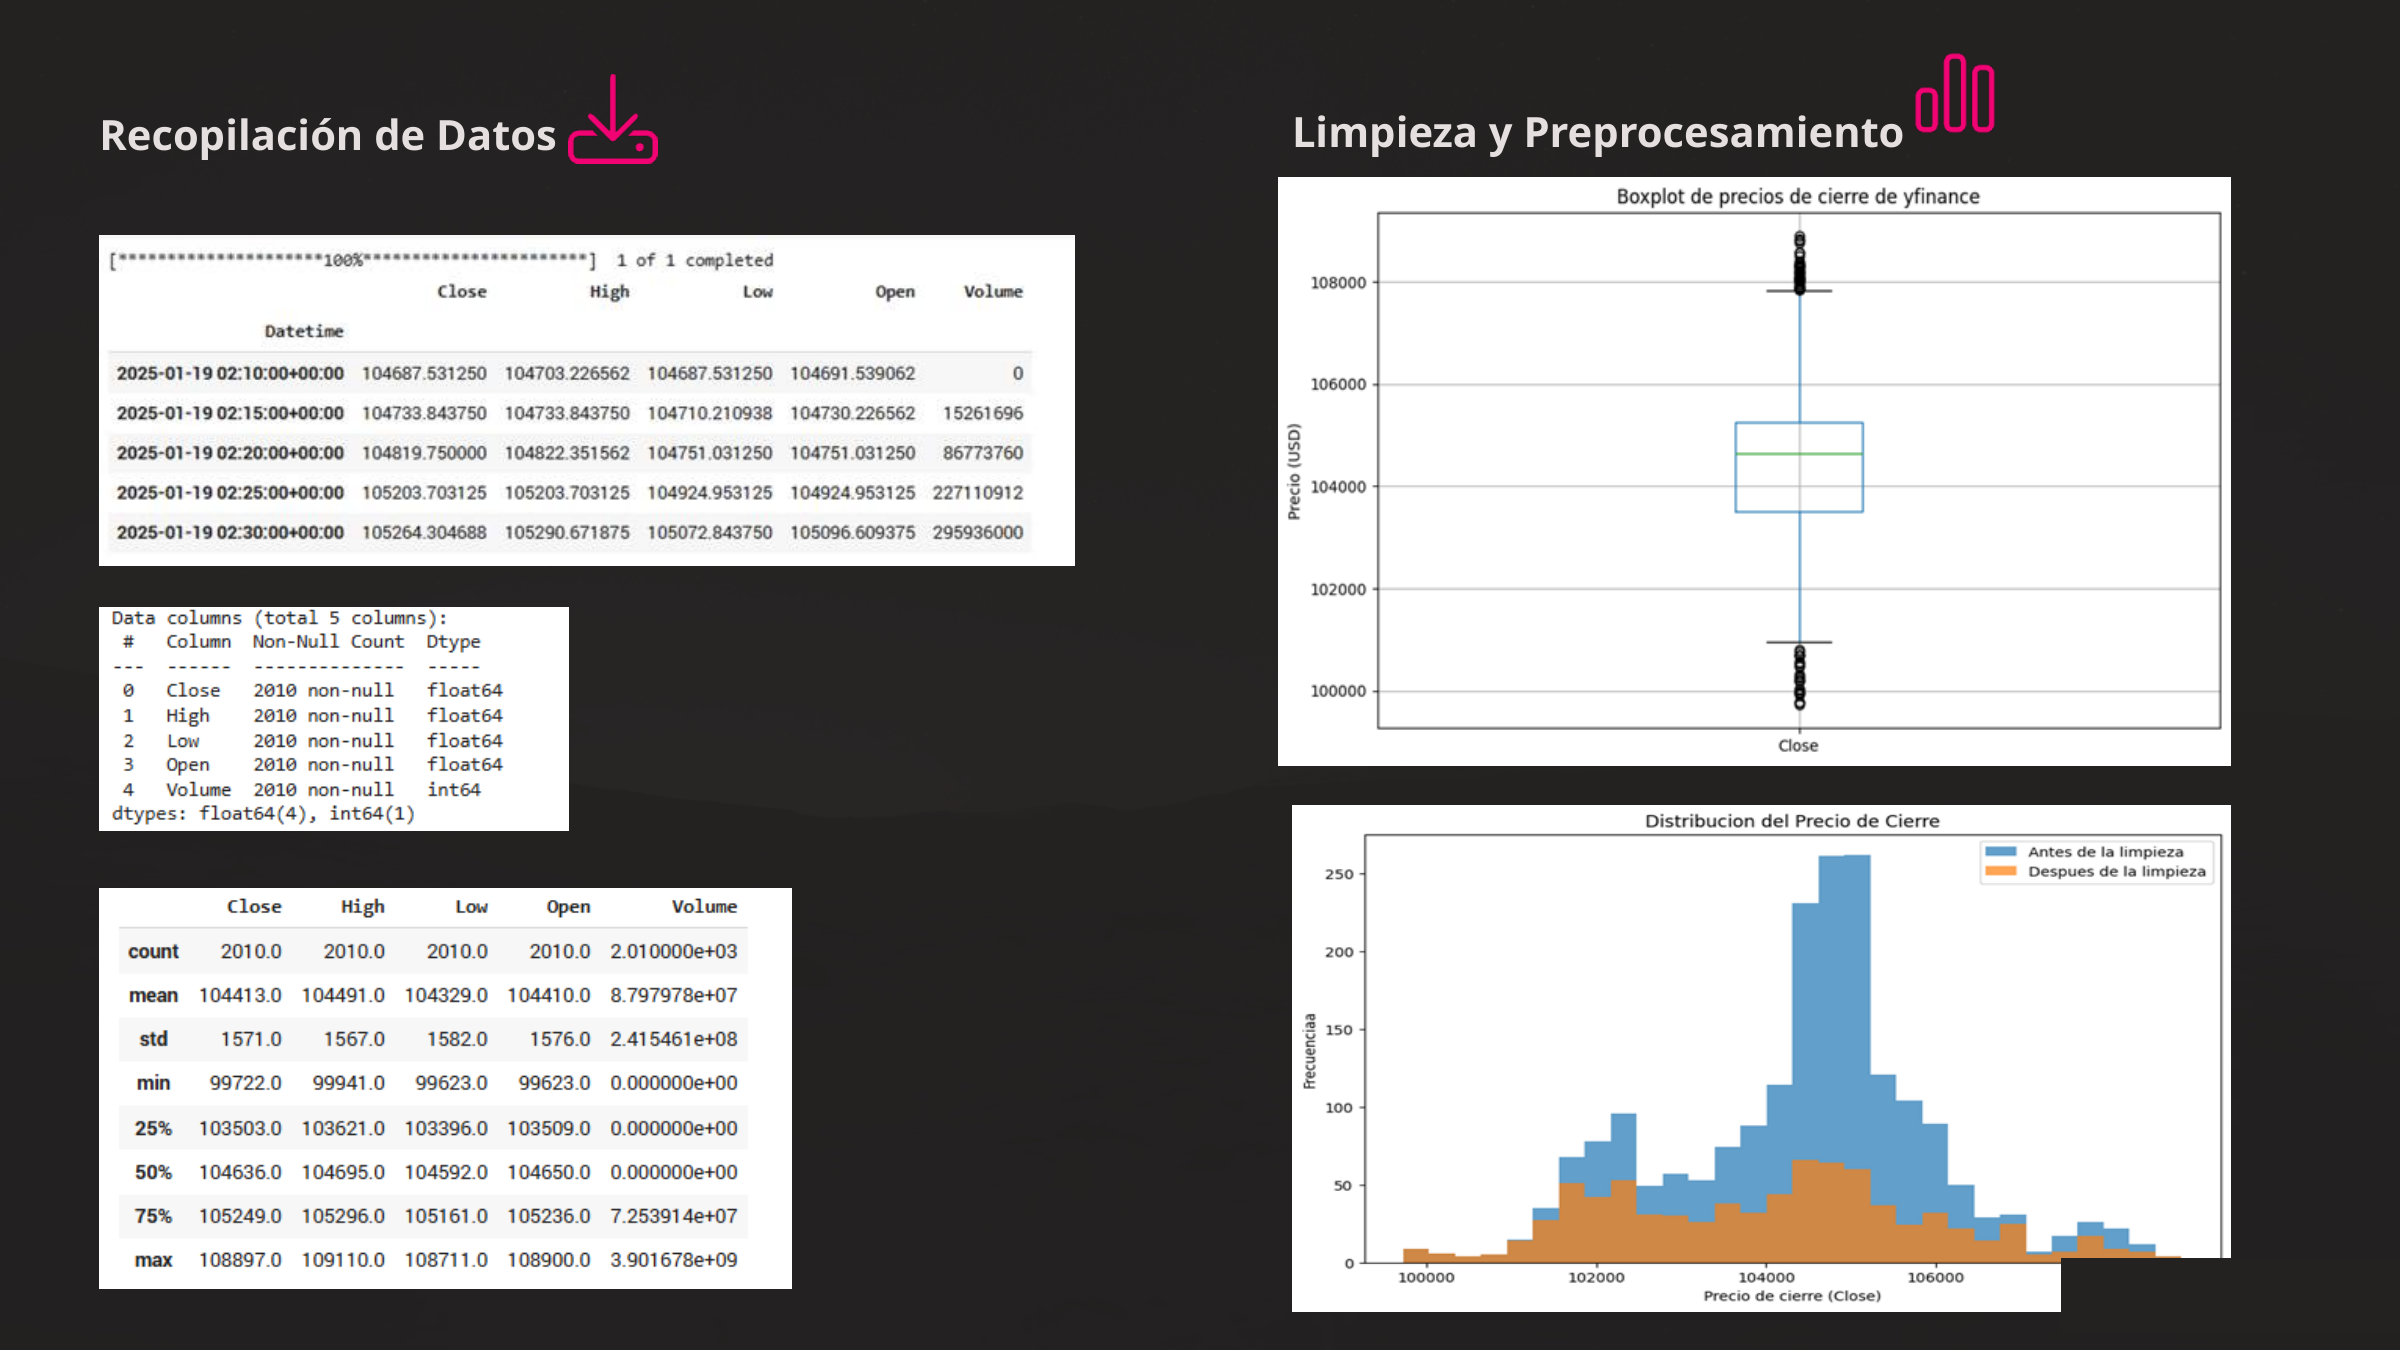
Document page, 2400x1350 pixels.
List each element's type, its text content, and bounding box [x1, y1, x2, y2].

picture [1277, 177, 2231, 766]
picture [1909, 48, 2000, 138]
picture [99, 888, 792, 1289]
text_box Limpieza y Preprocesamiento [1292, 93, 1909, 146]
picture [567, 74, 658, 165]
text_box Recopilación de Datos [99, 96, 562, 149]
picture [99, 235, 1075, 566]
picture [1291, 805, 2400, 1339]
picture [99, 606, 569, 831]
